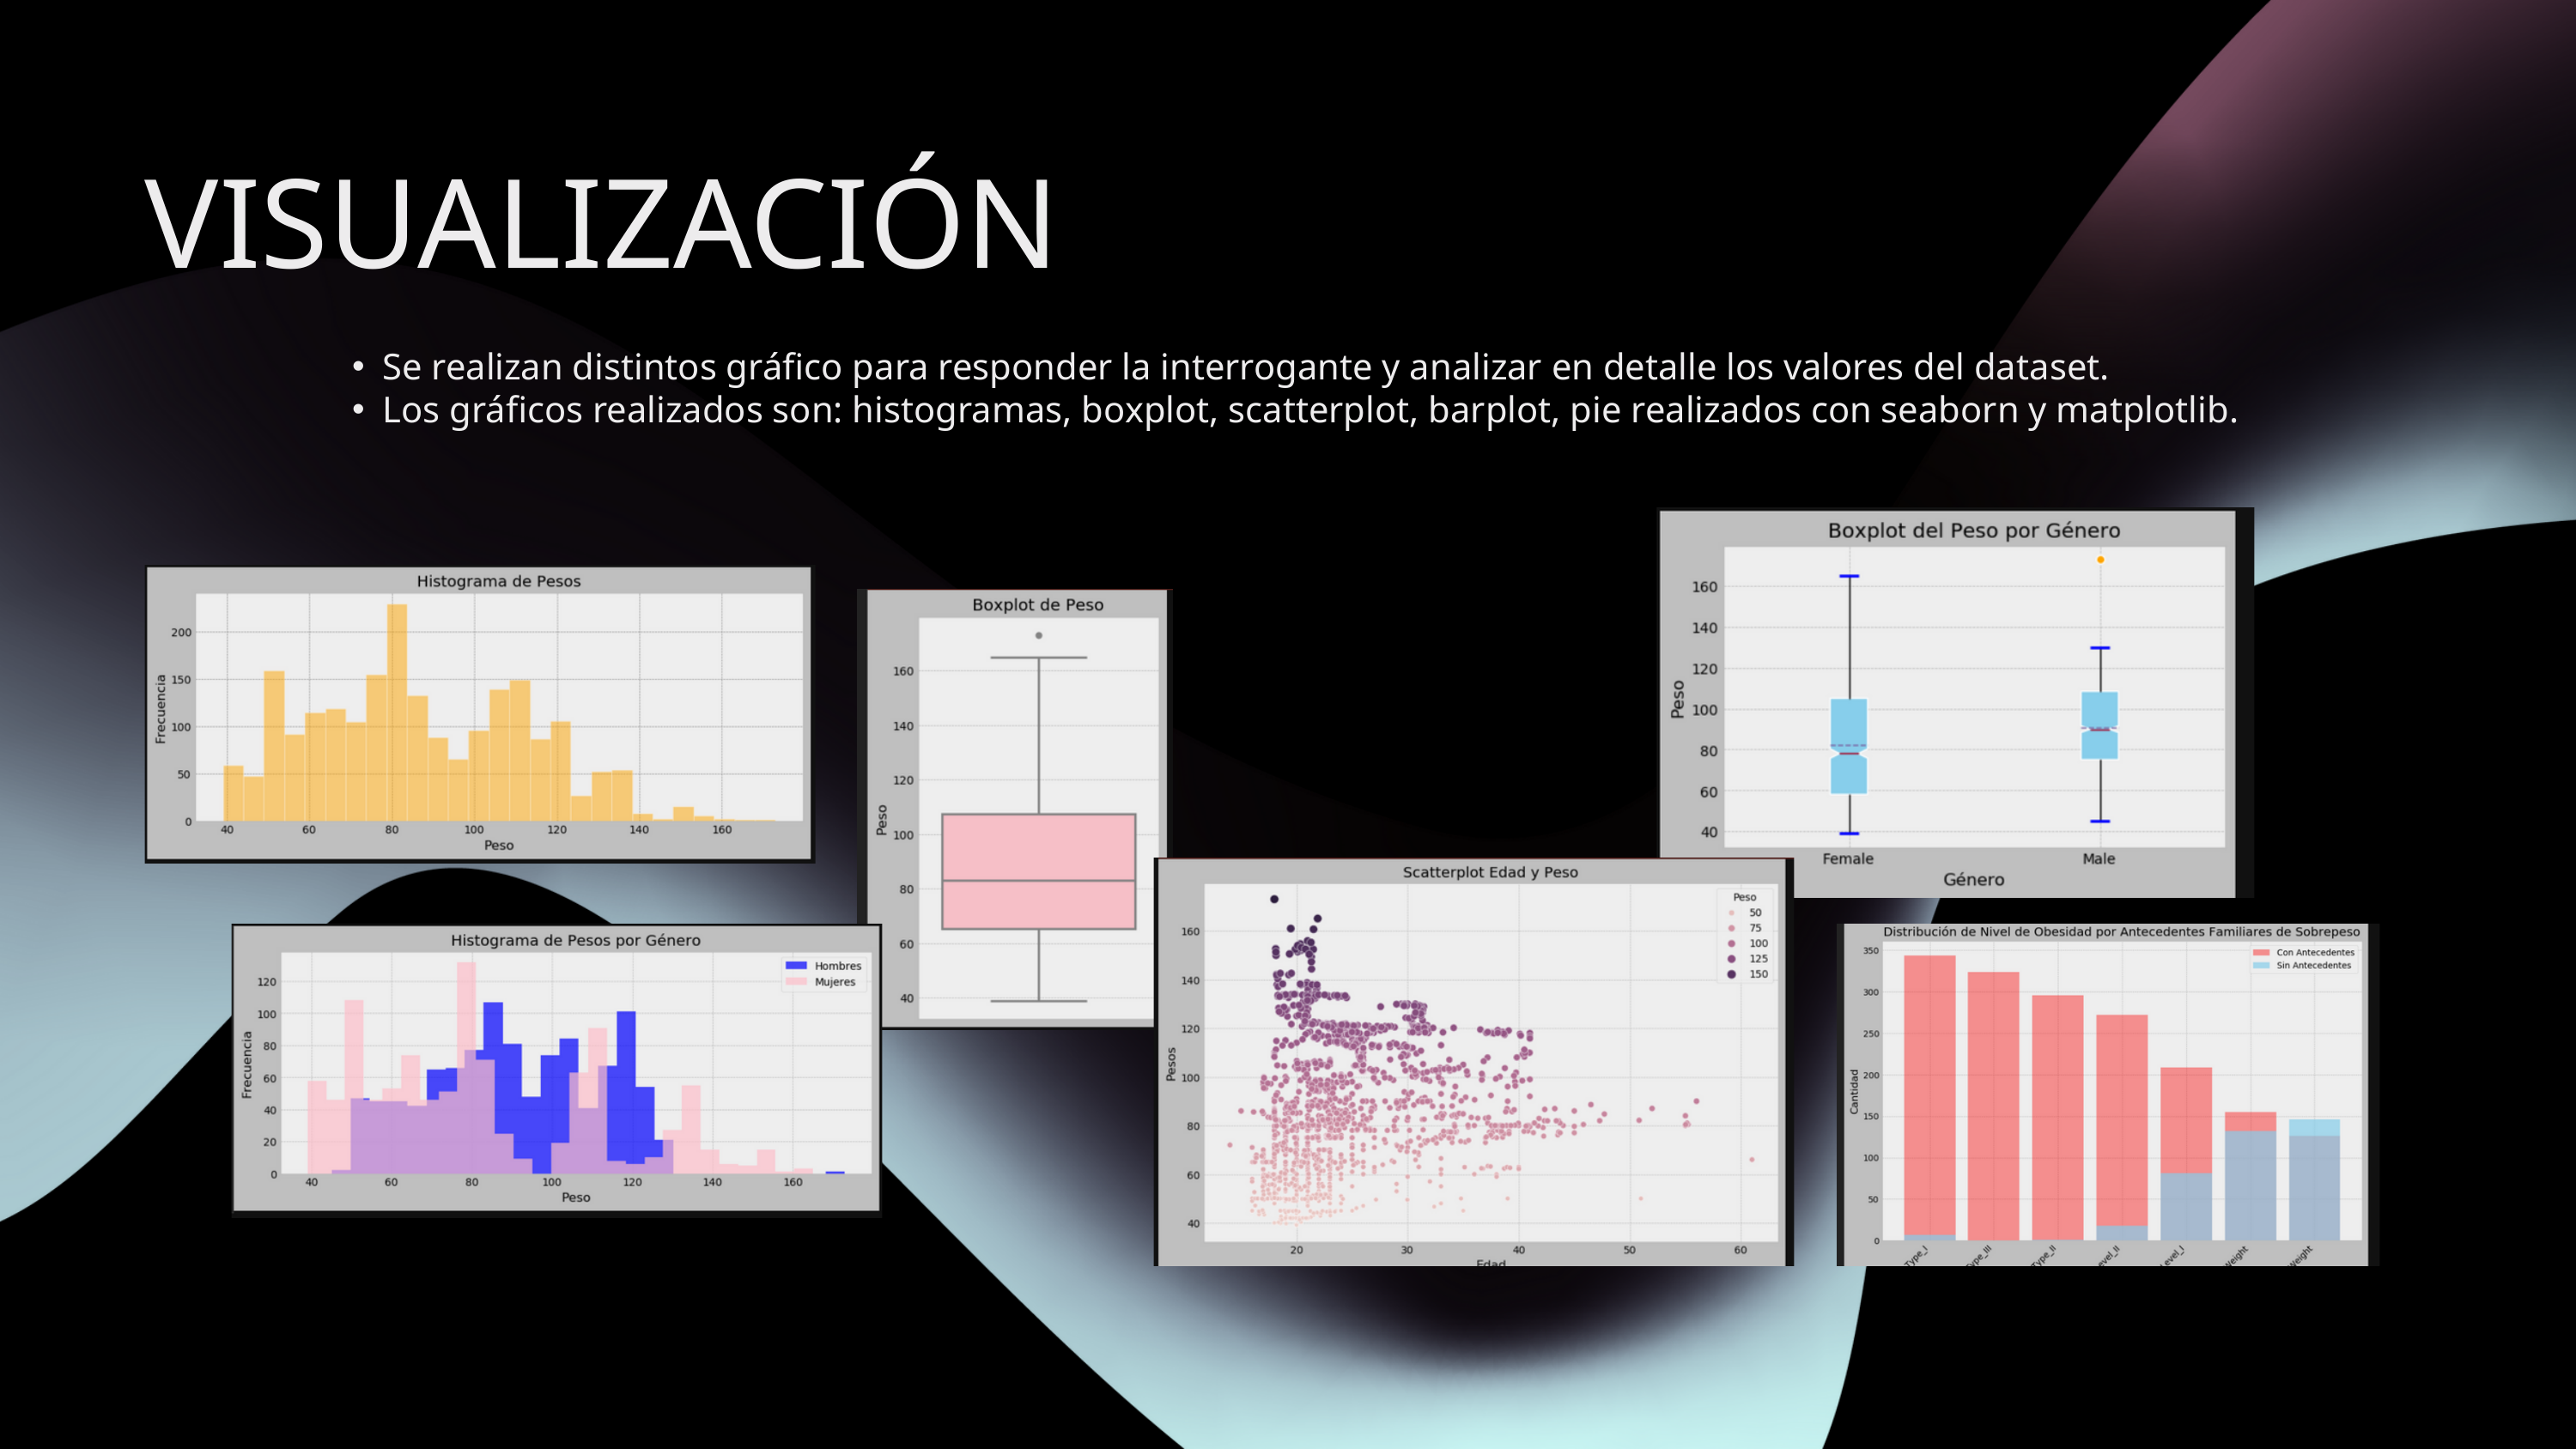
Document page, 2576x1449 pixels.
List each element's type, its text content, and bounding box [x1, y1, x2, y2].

text_box [1153, 858, 1795, 1266]
text_box VISUALIZACIÓN [144, 144, 2432, 294]
text_box [1656, 507, 2255, 898]
text_box [231, 924, 883, 1218]
text_box [0, 0, 2576, 1449]
text_box Se realizan distintos gráfico para responder la interrogante y analizar en detalle los valores del dataset. Los gráficos realizados son: histogramas, boxplot, scatterplot, barplot, pie realizados con seaborn y matplotlib. [321, 343, 2255, 430]
text_box [144, 565, 816, 864]
text_box [1837, 924, 2380, 1266]
text_box [857, 589, 1173, 1030]
